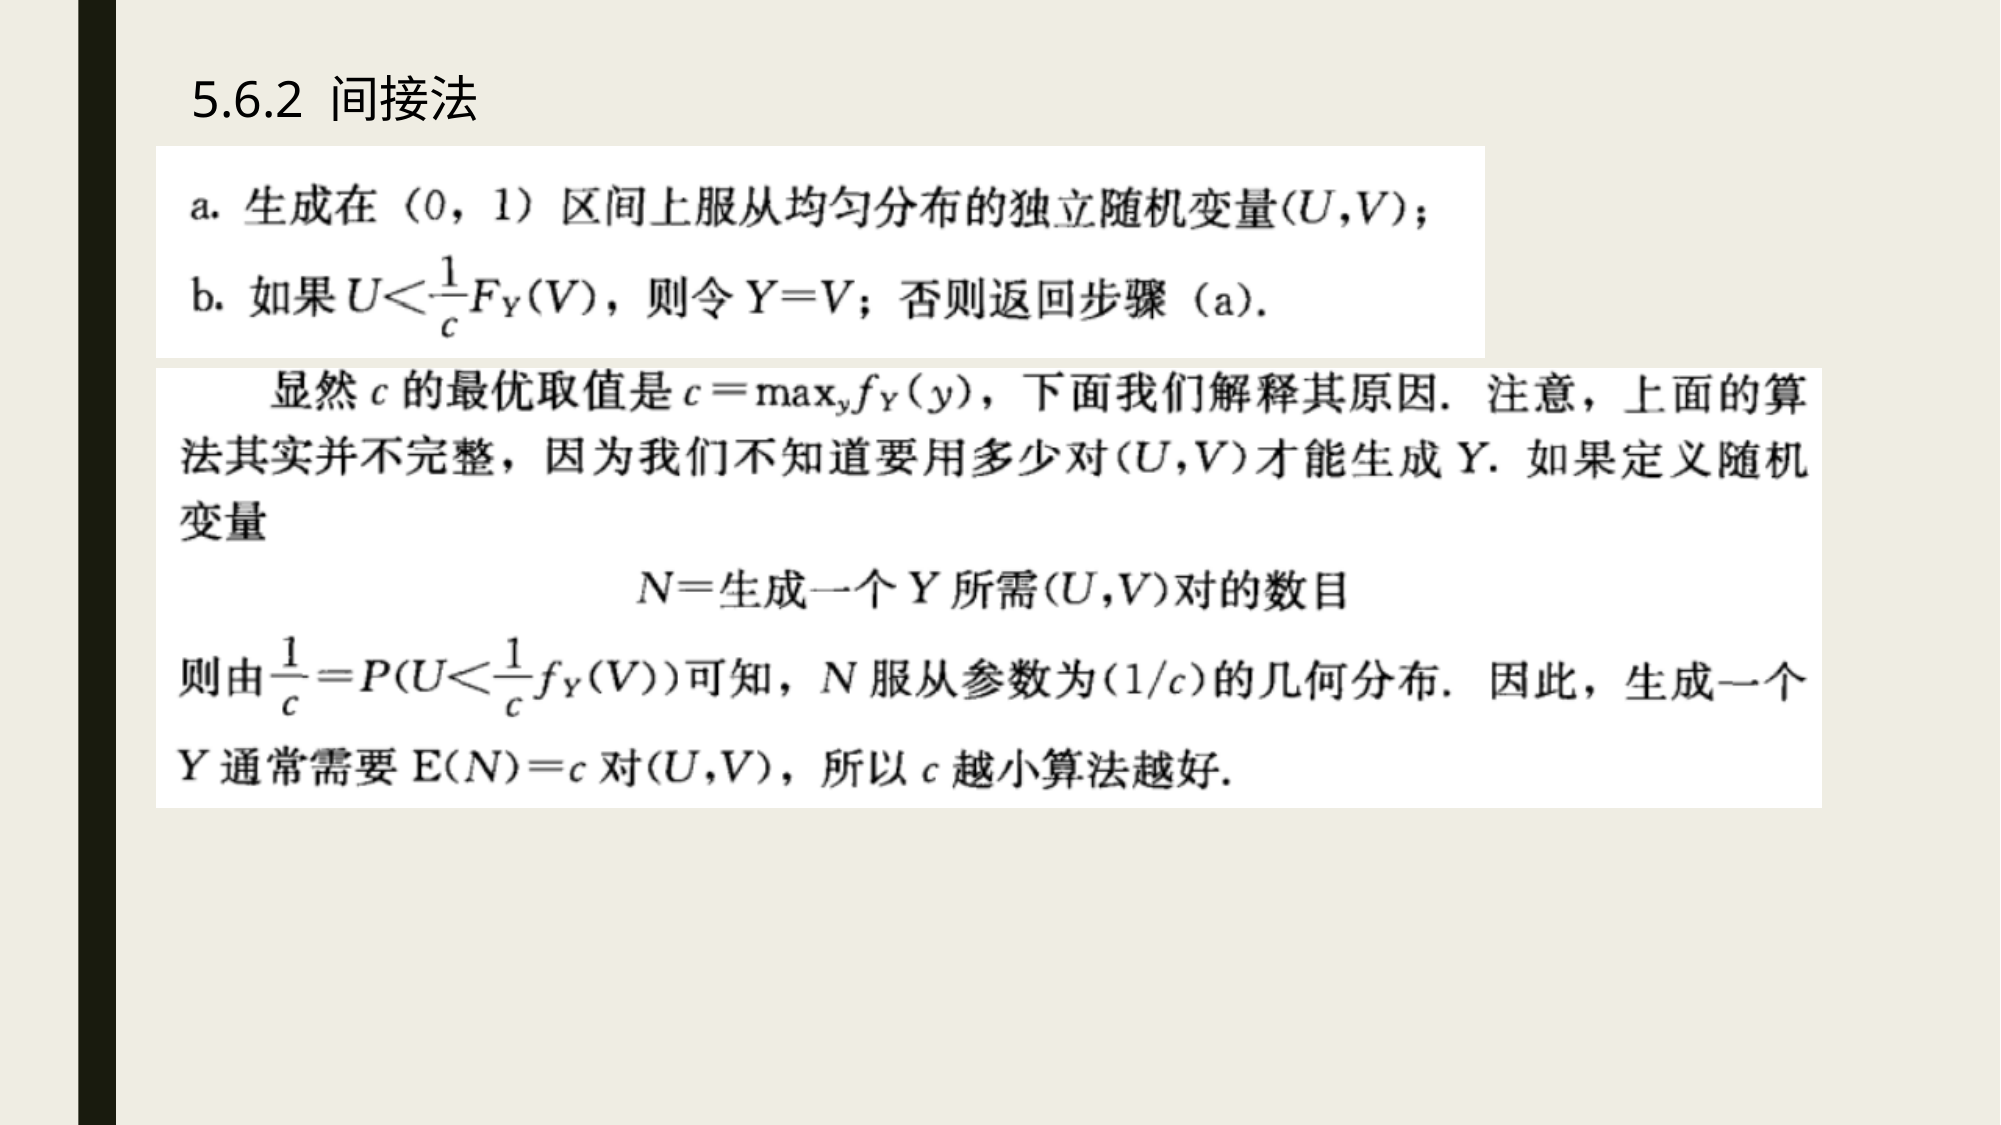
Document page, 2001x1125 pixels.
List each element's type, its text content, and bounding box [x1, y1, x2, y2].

picture [156, 146, 1485, 358]
picture [156, 368, 1822, 808]
text_box 5.6.2 间接法 [176, 60, 1207, 136]
